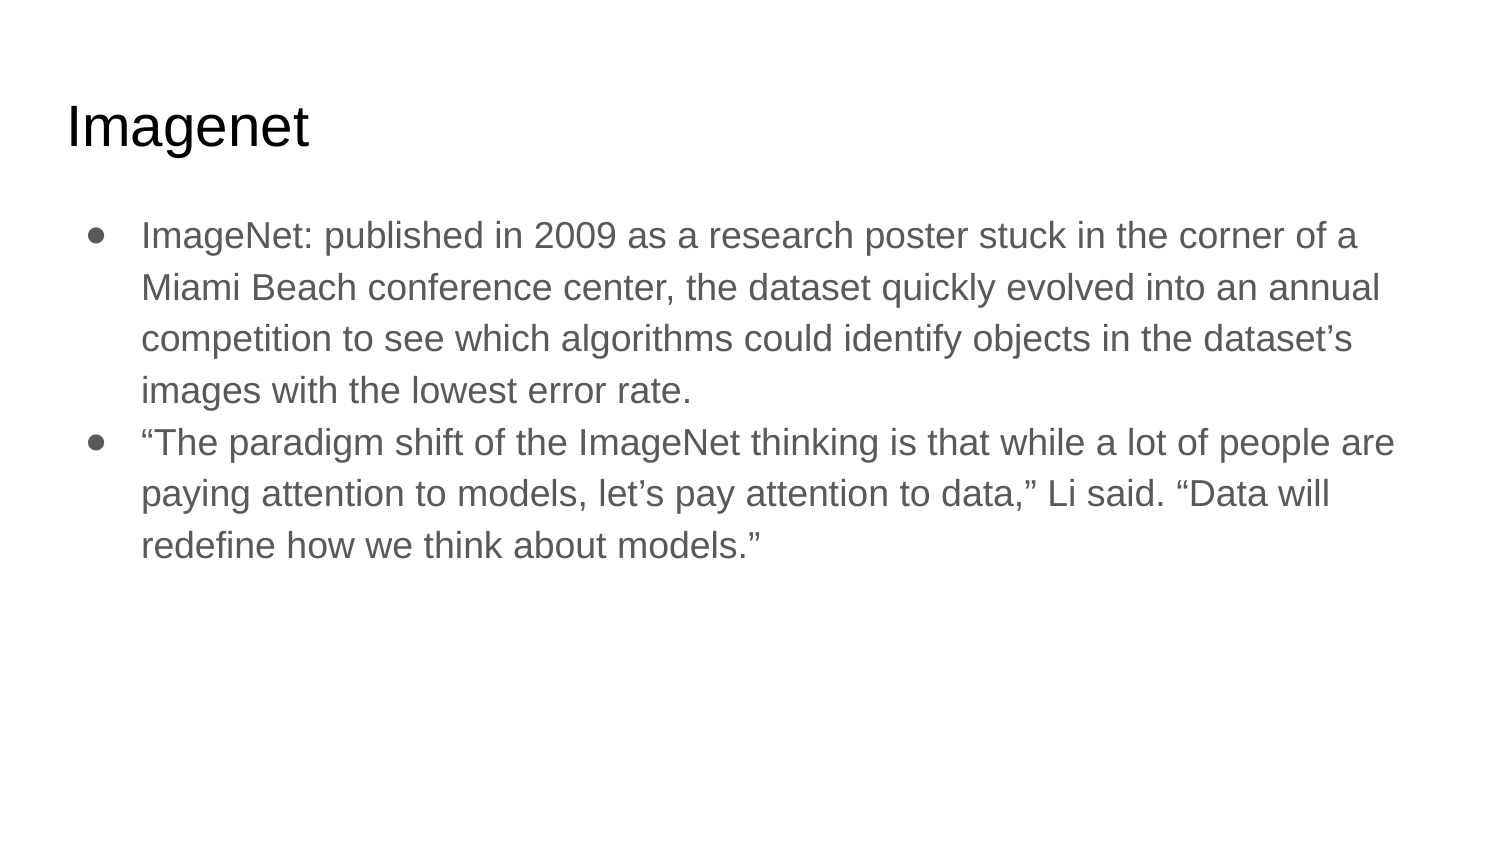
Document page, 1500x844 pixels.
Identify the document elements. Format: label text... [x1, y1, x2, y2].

title Imagenet [51, 72, 1449, 167]
list ImageNet: published in 2009 as a research poster stuck in the corner of a Miami Beach conference center, the dataset quickly evolved into an annual competition to see which algorithms could identify objects in the dataset’s images with the lowest error rate. “The paradigm shift of the ImageNet thinking is that while a lot of people are paying attention to models, let’s pay attention to data,” Li said. “Data will redefine how we think about models.” [51, 189, 1449, 750]
